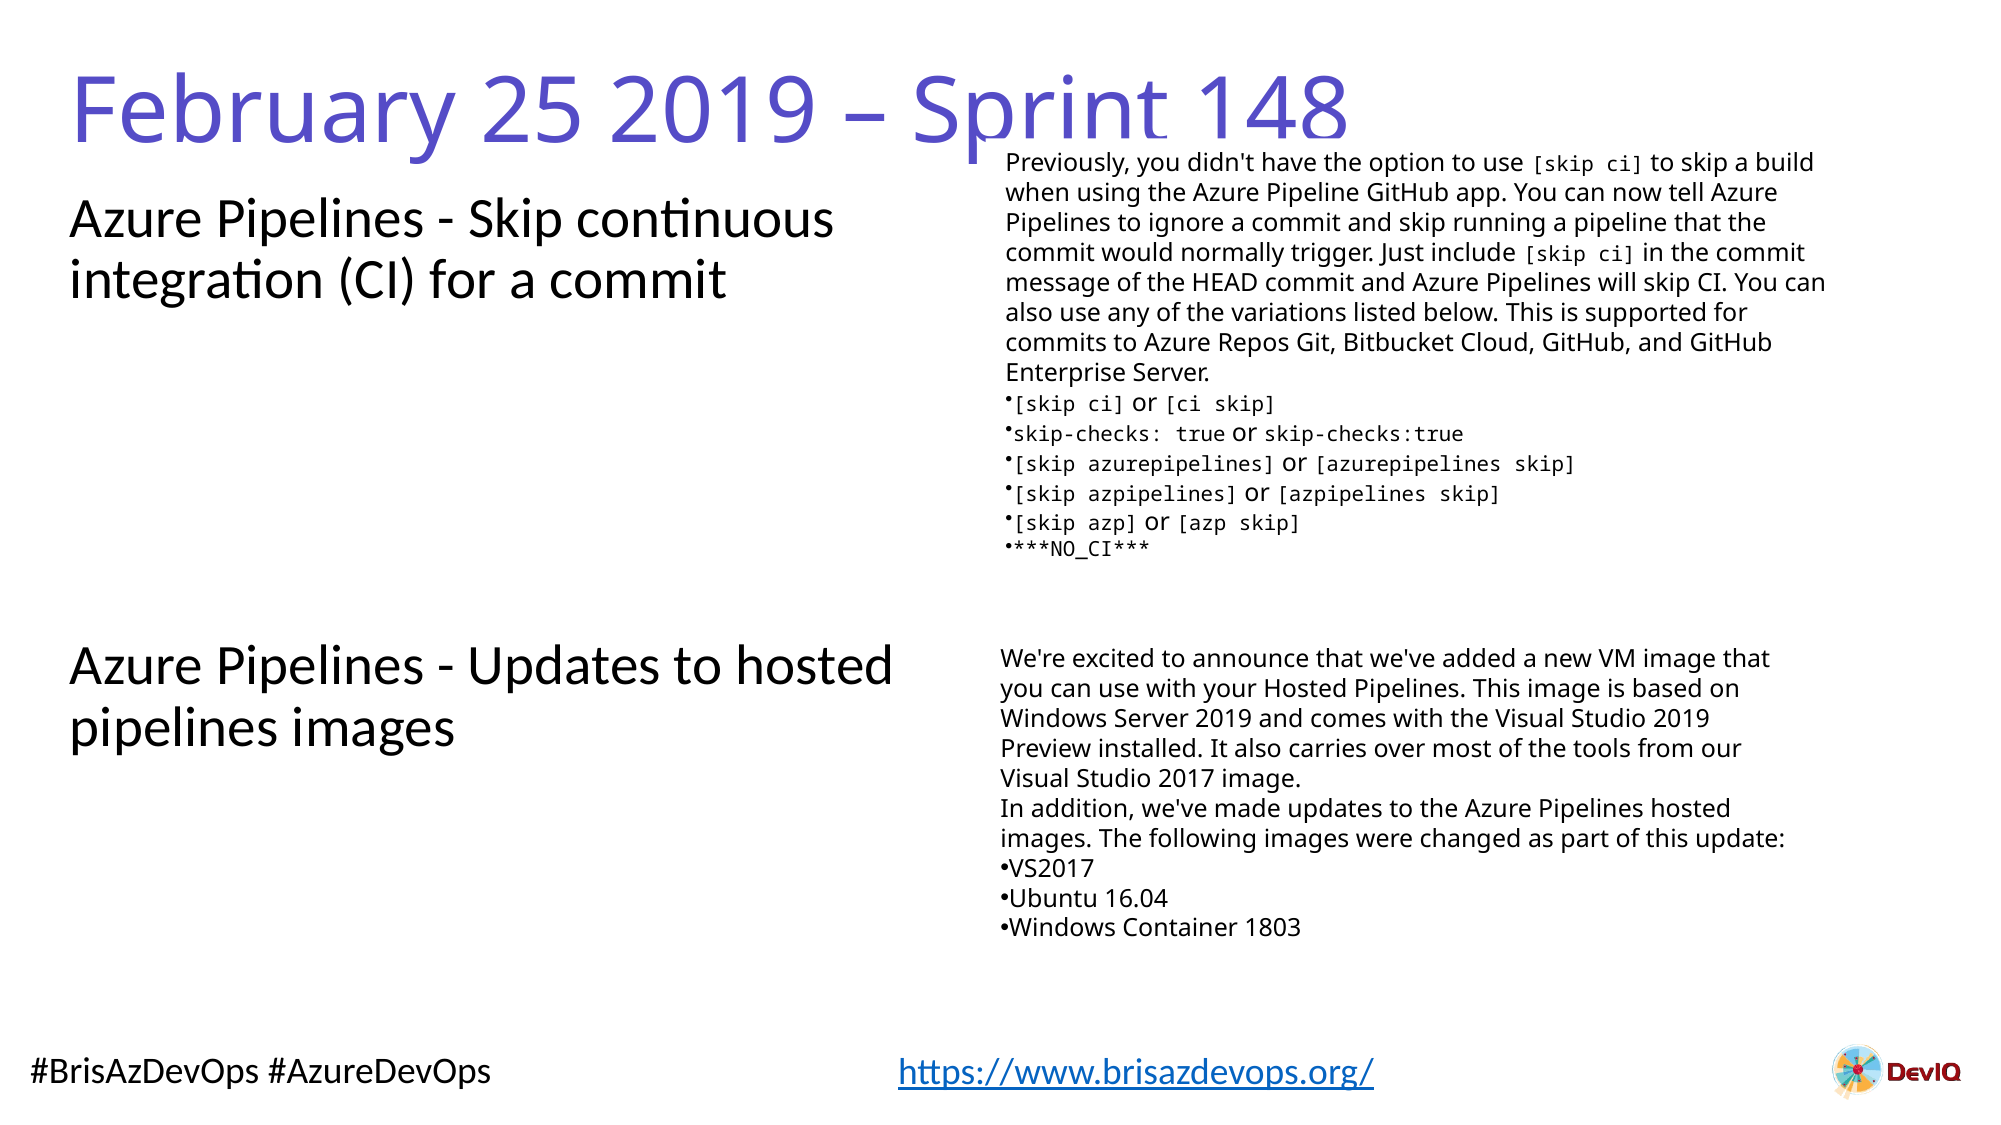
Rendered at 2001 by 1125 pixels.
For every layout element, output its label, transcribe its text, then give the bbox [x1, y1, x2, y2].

text_box #BrisAzDevOps #AzureDevOps [15, 1038, 507, 1098]
text_box Azure Pipelines - Updates to hosted pipelines images [69, 635, 959, 876]
text_box Previously, you didn't have the option to use [skip ci] to skip a build when using the Azure Pipeline GitHub app. You can now tell Azure Pipelines to ignore a commit and skip running a pipeline that the commit would normally trigger. Just include [skip ci] in the commit message of the HEAD commit and Azure Pipelines will skip CI. You can also use any of the variations listed below. This is supported for commits to Azure Repos Git, Bitbucket Cloud, GitHub, and GitHub Enterprise Server. [skip ci] or [ci skip] skip-checks: true or skip-checks:true [skip azurepipelines] or [azurepipelines skip] [skip azpipelines] or [azpipelines skip] [skip azp] or [azp skip] ***NO_CI*** [985, 138, 1852, 615]
text_box We're excited to announce that we've added a new VM image that you can use with your Hosted Pipelines. This image is based on Windows Server 2019 and comes with the Visual Studio 2019 Preview installed. It also carries over most of the tools from our Visual Studio 2017 image. In addition, we've made updates to the Azure Pipelines hosted images. The following images were changed as part of this update: VS2017 Ubuntu 16.04 Windows Container 1803 [985, 635, 1824, 950]
text_box https://www.brisazdevops.org/ [883, 1039, 1390, 1100]
list Azure Pipelines - Skip continuous integration (CI) for a commit [69, 187, 959, 394]
title February 25 2019 – Sprint 148 [69, 36, 1930, 158]
picture [1830, 1038, 1963, 1101]
